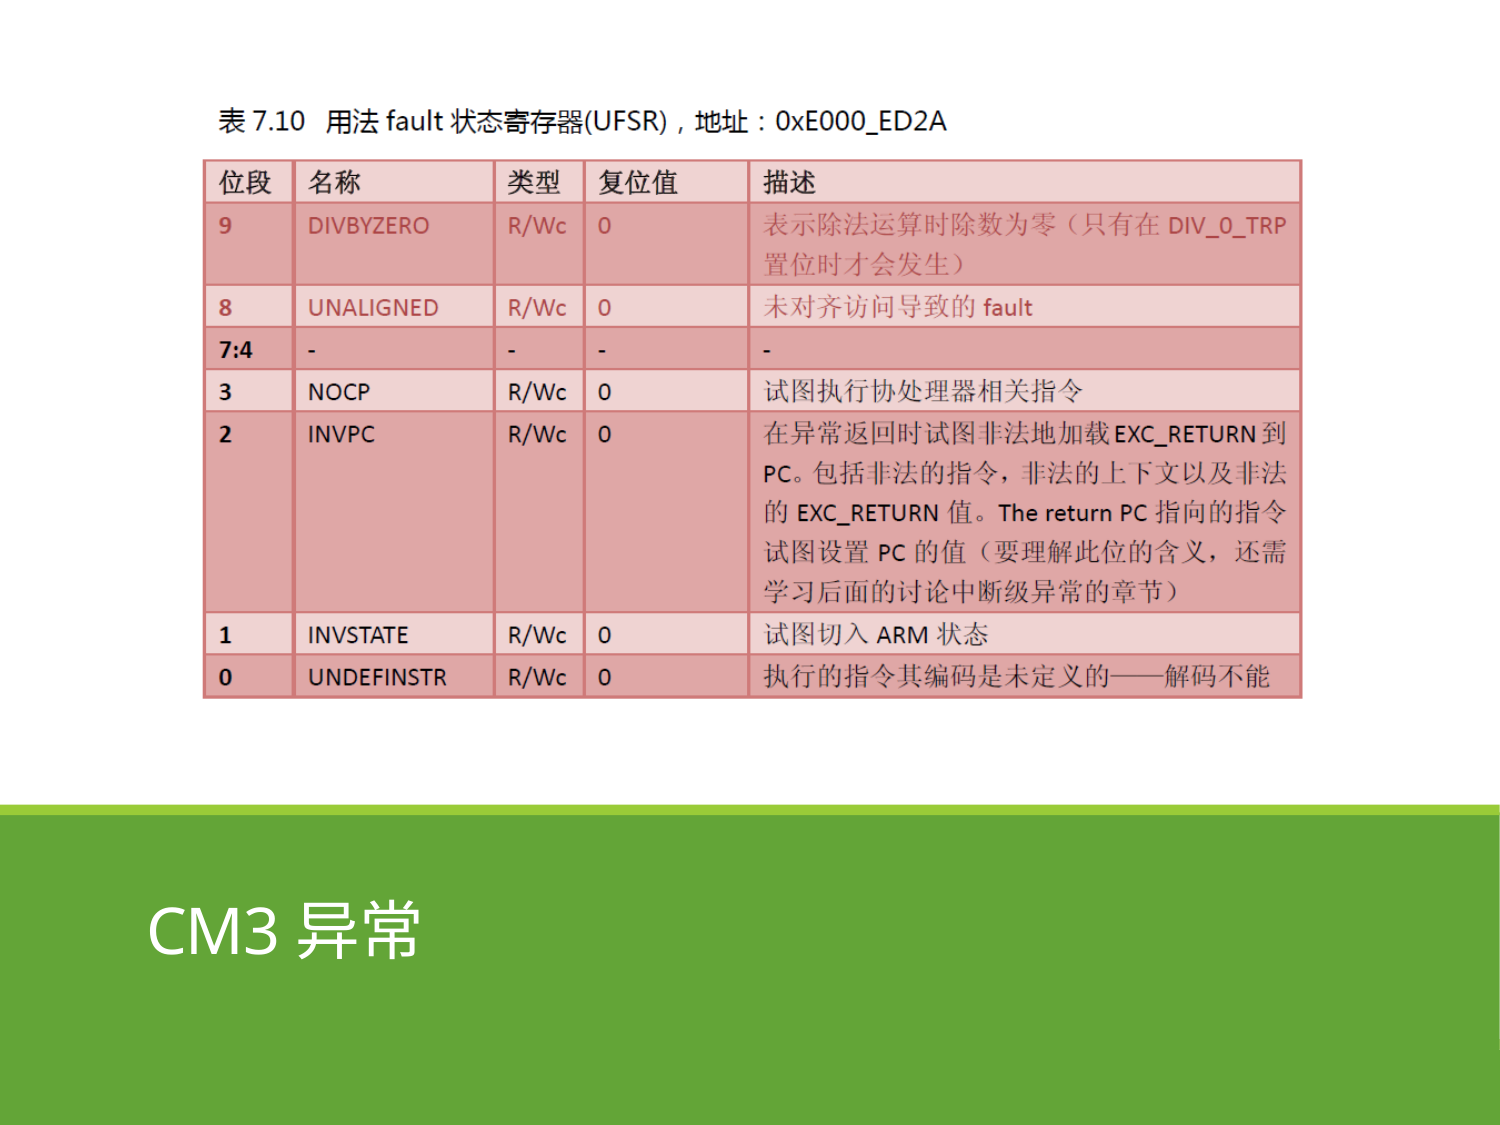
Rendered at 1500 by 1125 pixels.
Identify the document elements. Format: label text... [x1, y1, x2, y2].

text_box [0, 803, 1500, 816]
text_box [0, 816, 1500, 1125]
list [194, 104, 1306, 700]
text_box [0, 0, 1500, 803]
title CM3异常 [131, 840, 1369, 975]
